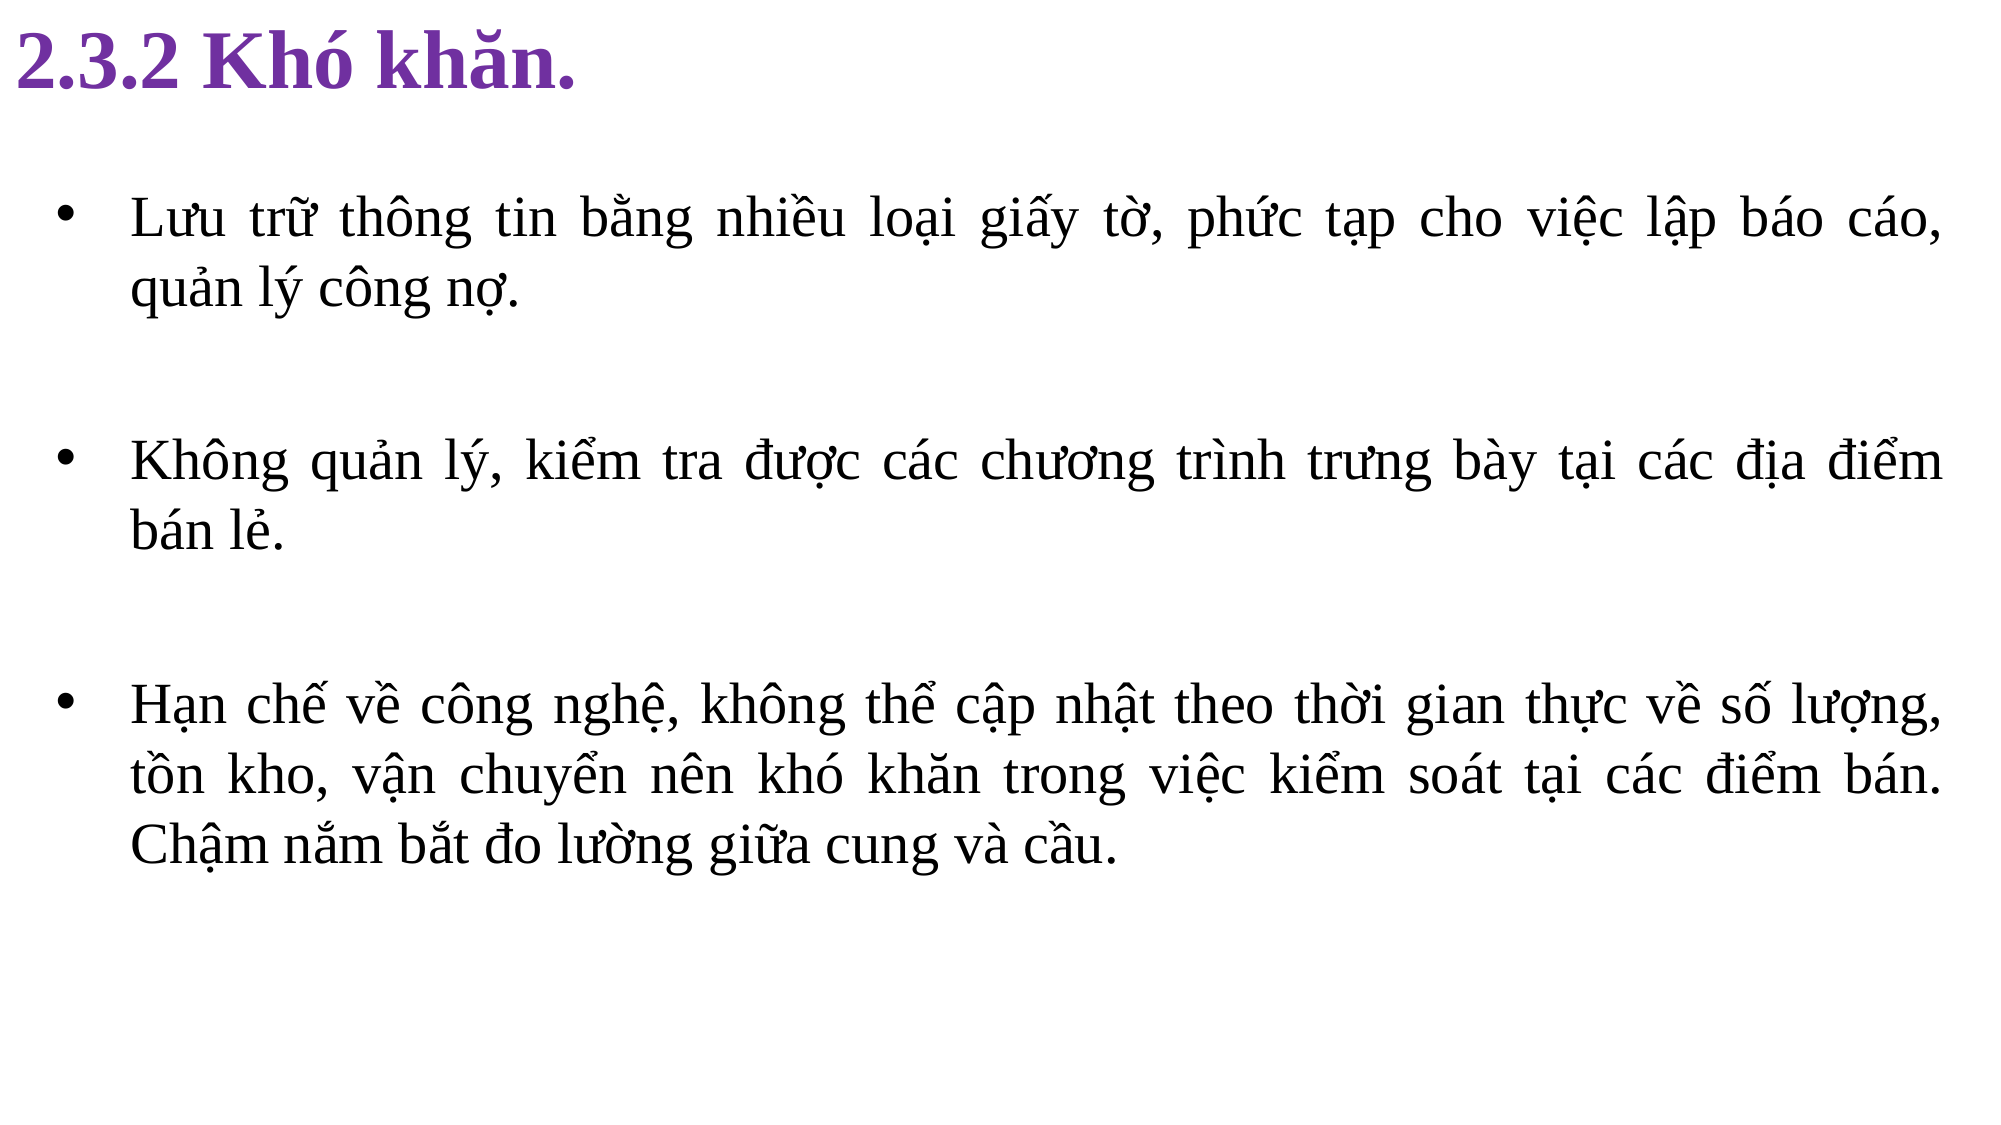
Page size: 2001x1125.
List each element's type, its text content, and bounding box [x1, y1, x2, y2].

text_box Lưu trữ thông tin bằng nhiều loại giấy tờ, phức tạp cho việc lập báo cáo, quản lý công nợ. [40, 170, 1960, 325]
title 2.3.2 Khó khăn. [0, 0, 2000, 125]
text_box Không quản lý, kiểm tra được các chương trình trưng bày tại các địa điểm bán lẻ. [40, 414, 1960, 569]
text_box Hạn chế về công nghệ, không thể cập nhật theo thời gian thực về số lượng, tồn kho, vận chuyển nên khó khăn trong việc kiểm soát tại các điểm bán. Chậm nắm bắt đo lường giữa cung và cầu. [40, 657, 1960, 883]
